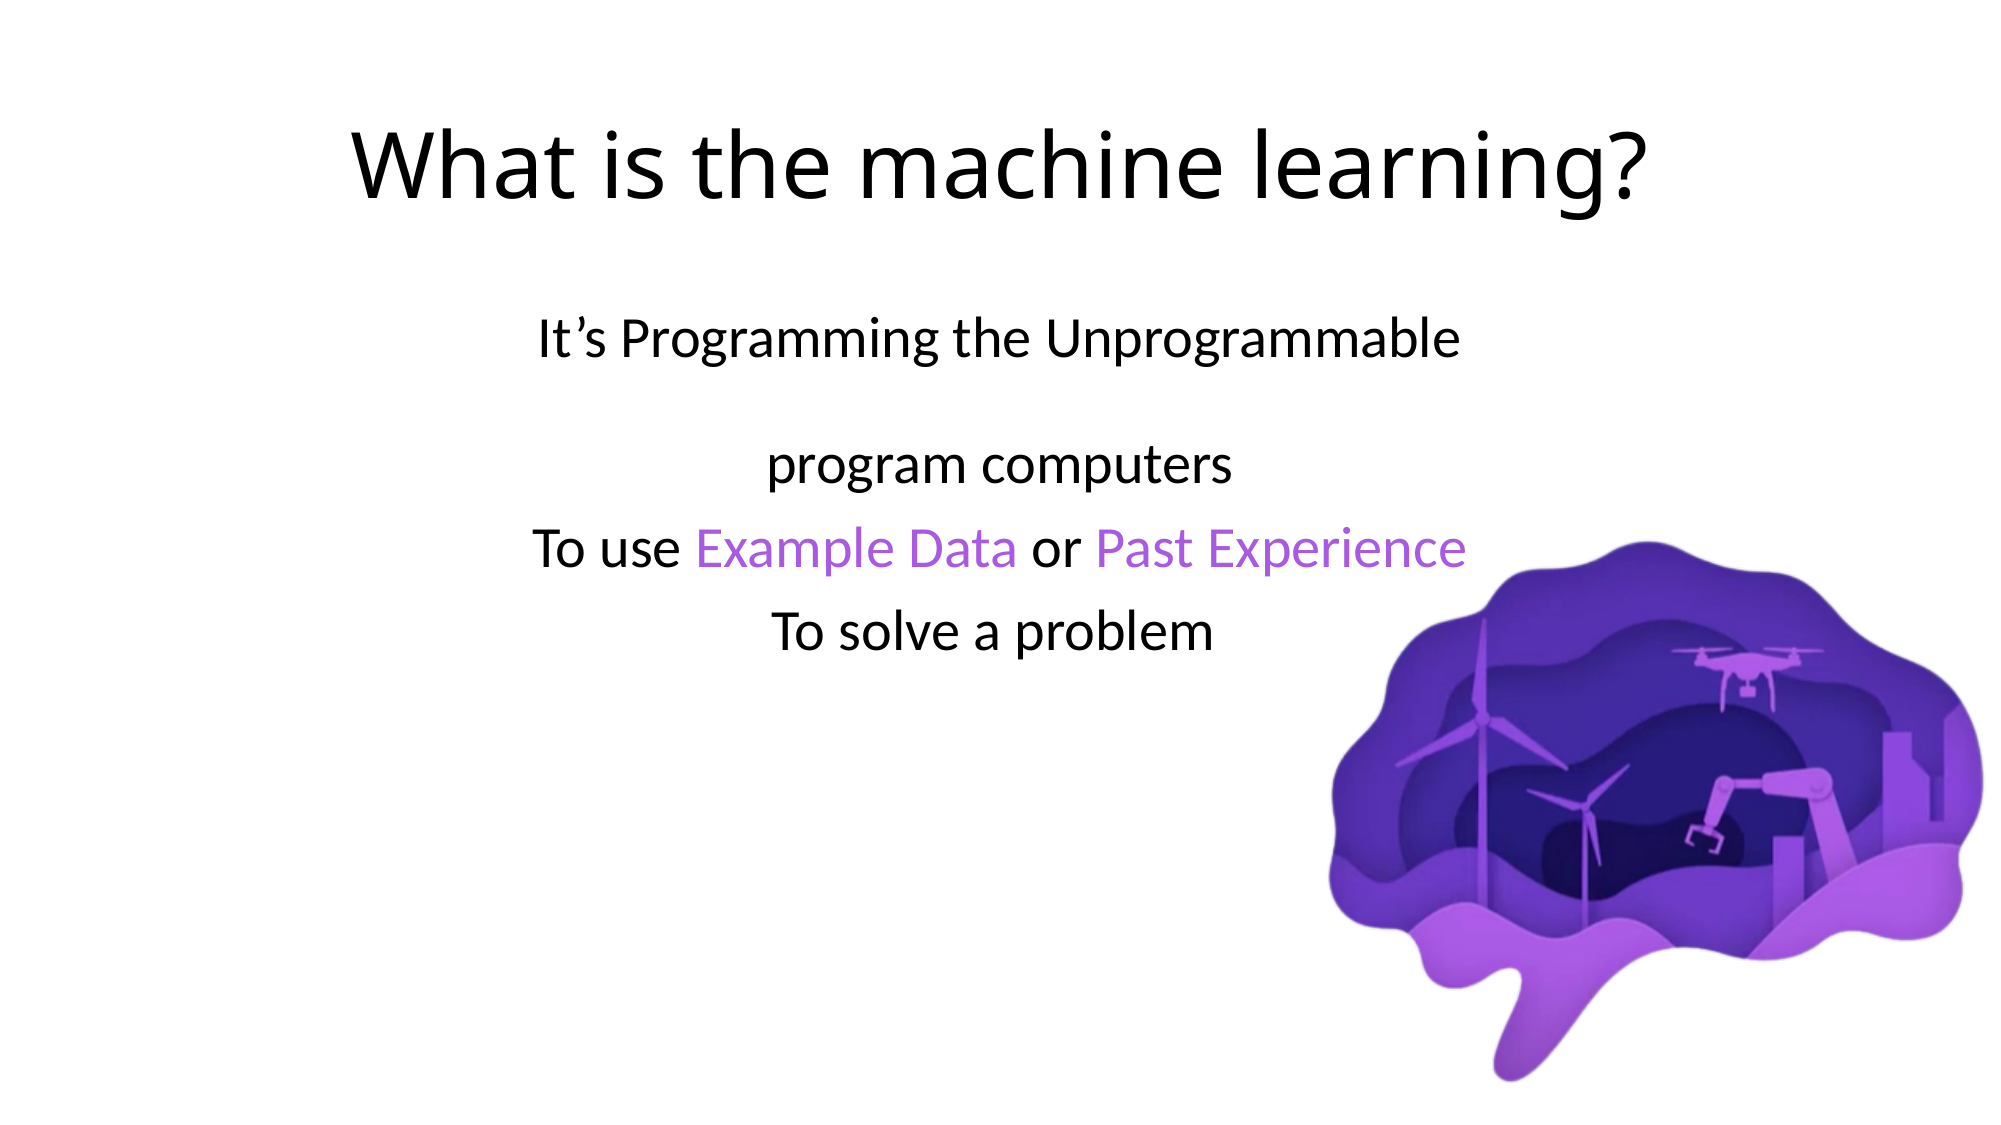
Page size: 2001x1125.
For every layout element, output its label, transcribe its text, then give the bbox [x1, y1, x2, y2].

title What is the machine learning? [137, 59, 1863, 278]
picture [1258, 490, 2000, 1119]
list It’s Programming the Unprogrammable program computers To use Example Data or Past Experience To solve a problem [137, 299, 1863, 1014]
